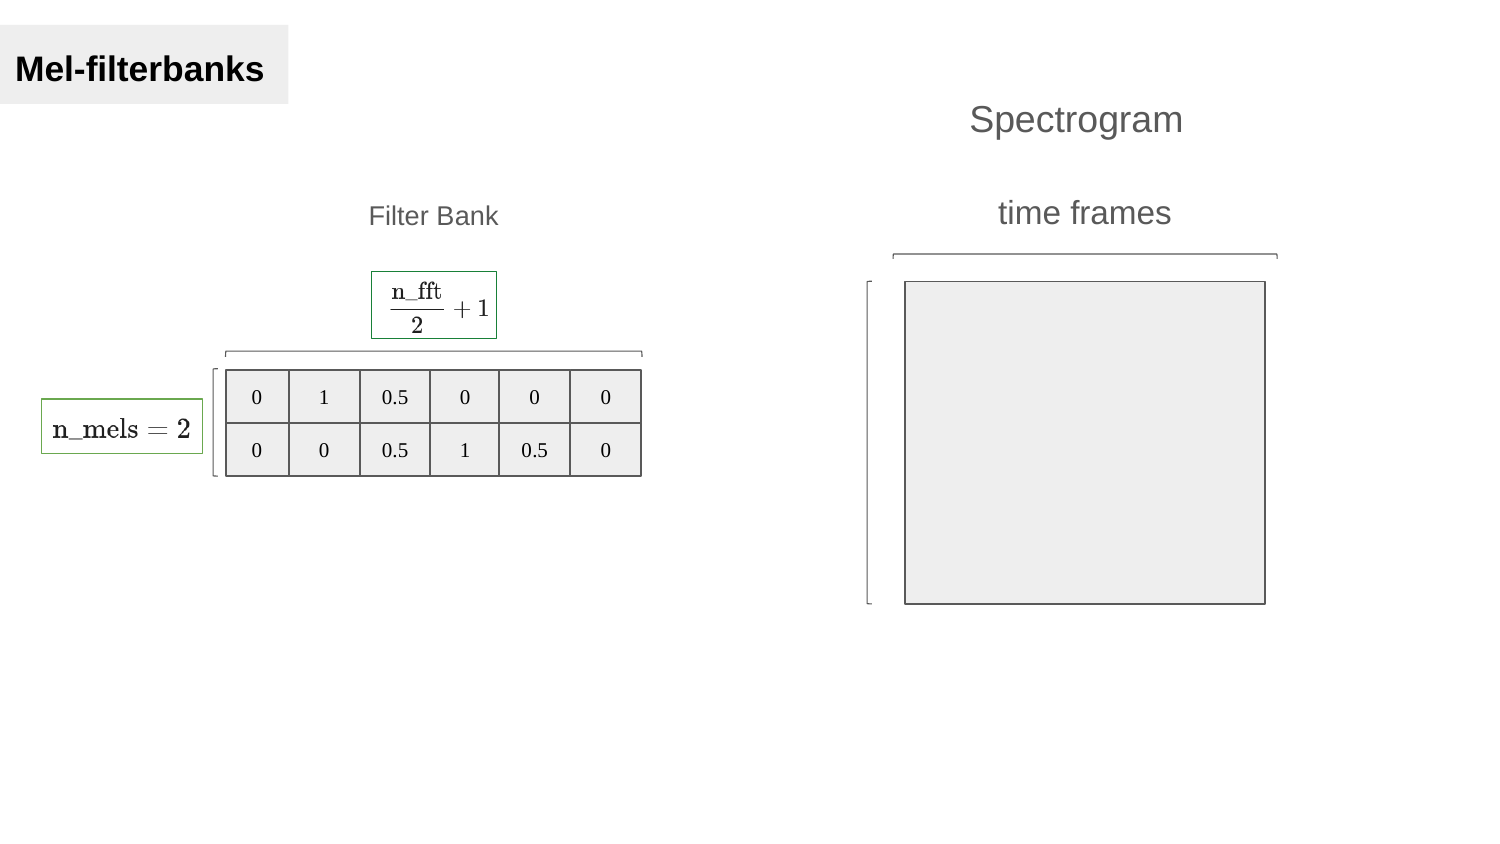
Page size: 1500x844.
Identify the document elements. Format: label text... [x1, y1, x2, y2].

text_box 1 [288, 369, 359, 422]
text_box [225, 351, 642, 357]
text_box [893, 253, 1278, 259]
text_box 0 [288, 422, 359, 476]
text_box 0 [499, 369, 571, 422]
text_box 0 [571, 369, 642, 422]
picture [371, 271, 496, 339]
picture [41, 399, 203, 453]
text_box [904, 281, 1266, 604]
text_box 0.5 [499, 422, 571, 476]
text_box 0 [225, 422, 288, 476]
text_box [867, 281, 872, 604]
text_box time frames [959, 176, 1211, 243]
text_box Mel-filterbanks [0, 24, 289, 104]
text_box 1 [429, 422, 499, 476]
text_box Spectrogram [926, 80, 1227, 154]
text_box 0 [429, 369, 499, 422]
text_box 0 [571, 422, 642, 476]
text_box 0.5 [359, 369, 429, 422]
text_box 0.5 [359, 422, 429, 476]
text_box [213, 368, 218, 477]
text_box Filter Bank [343, 186, 524, 241]
text_box 0 [225, 369, 288, 422]
